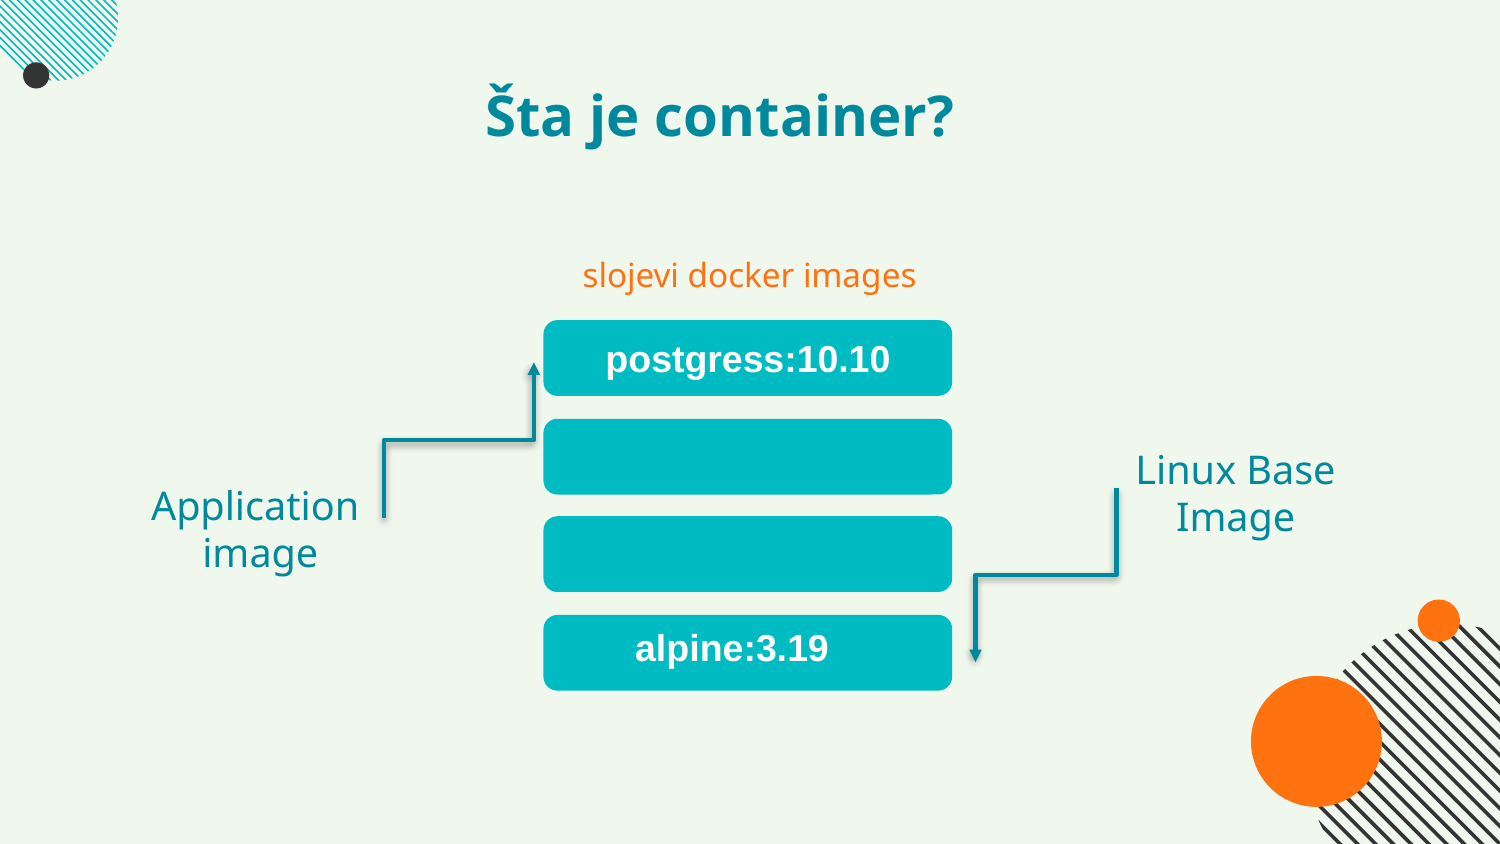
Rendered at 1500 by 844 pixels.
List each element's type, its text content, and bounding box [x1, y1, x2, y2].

text_box postgress:10.10 [543, 320, 953, 396]
title Šta je container? [146, 64, 1294, 137]
text_box Application image [120, 473, 401, 584]
text_box slojevi docker images [567, 238, 1177, 433]
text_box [383, 362, 535, 519]
text_box alpine:3.19 [620, 616, 1071, 677]
text_box [543, 516, 953, 592]
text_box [975, 487, 1117, 663]
text_box [543, 418, 953, 495]
text_box [543, 614, 953, 691]
text_box Linux Base Image [1015, 437, 1466, 548]
